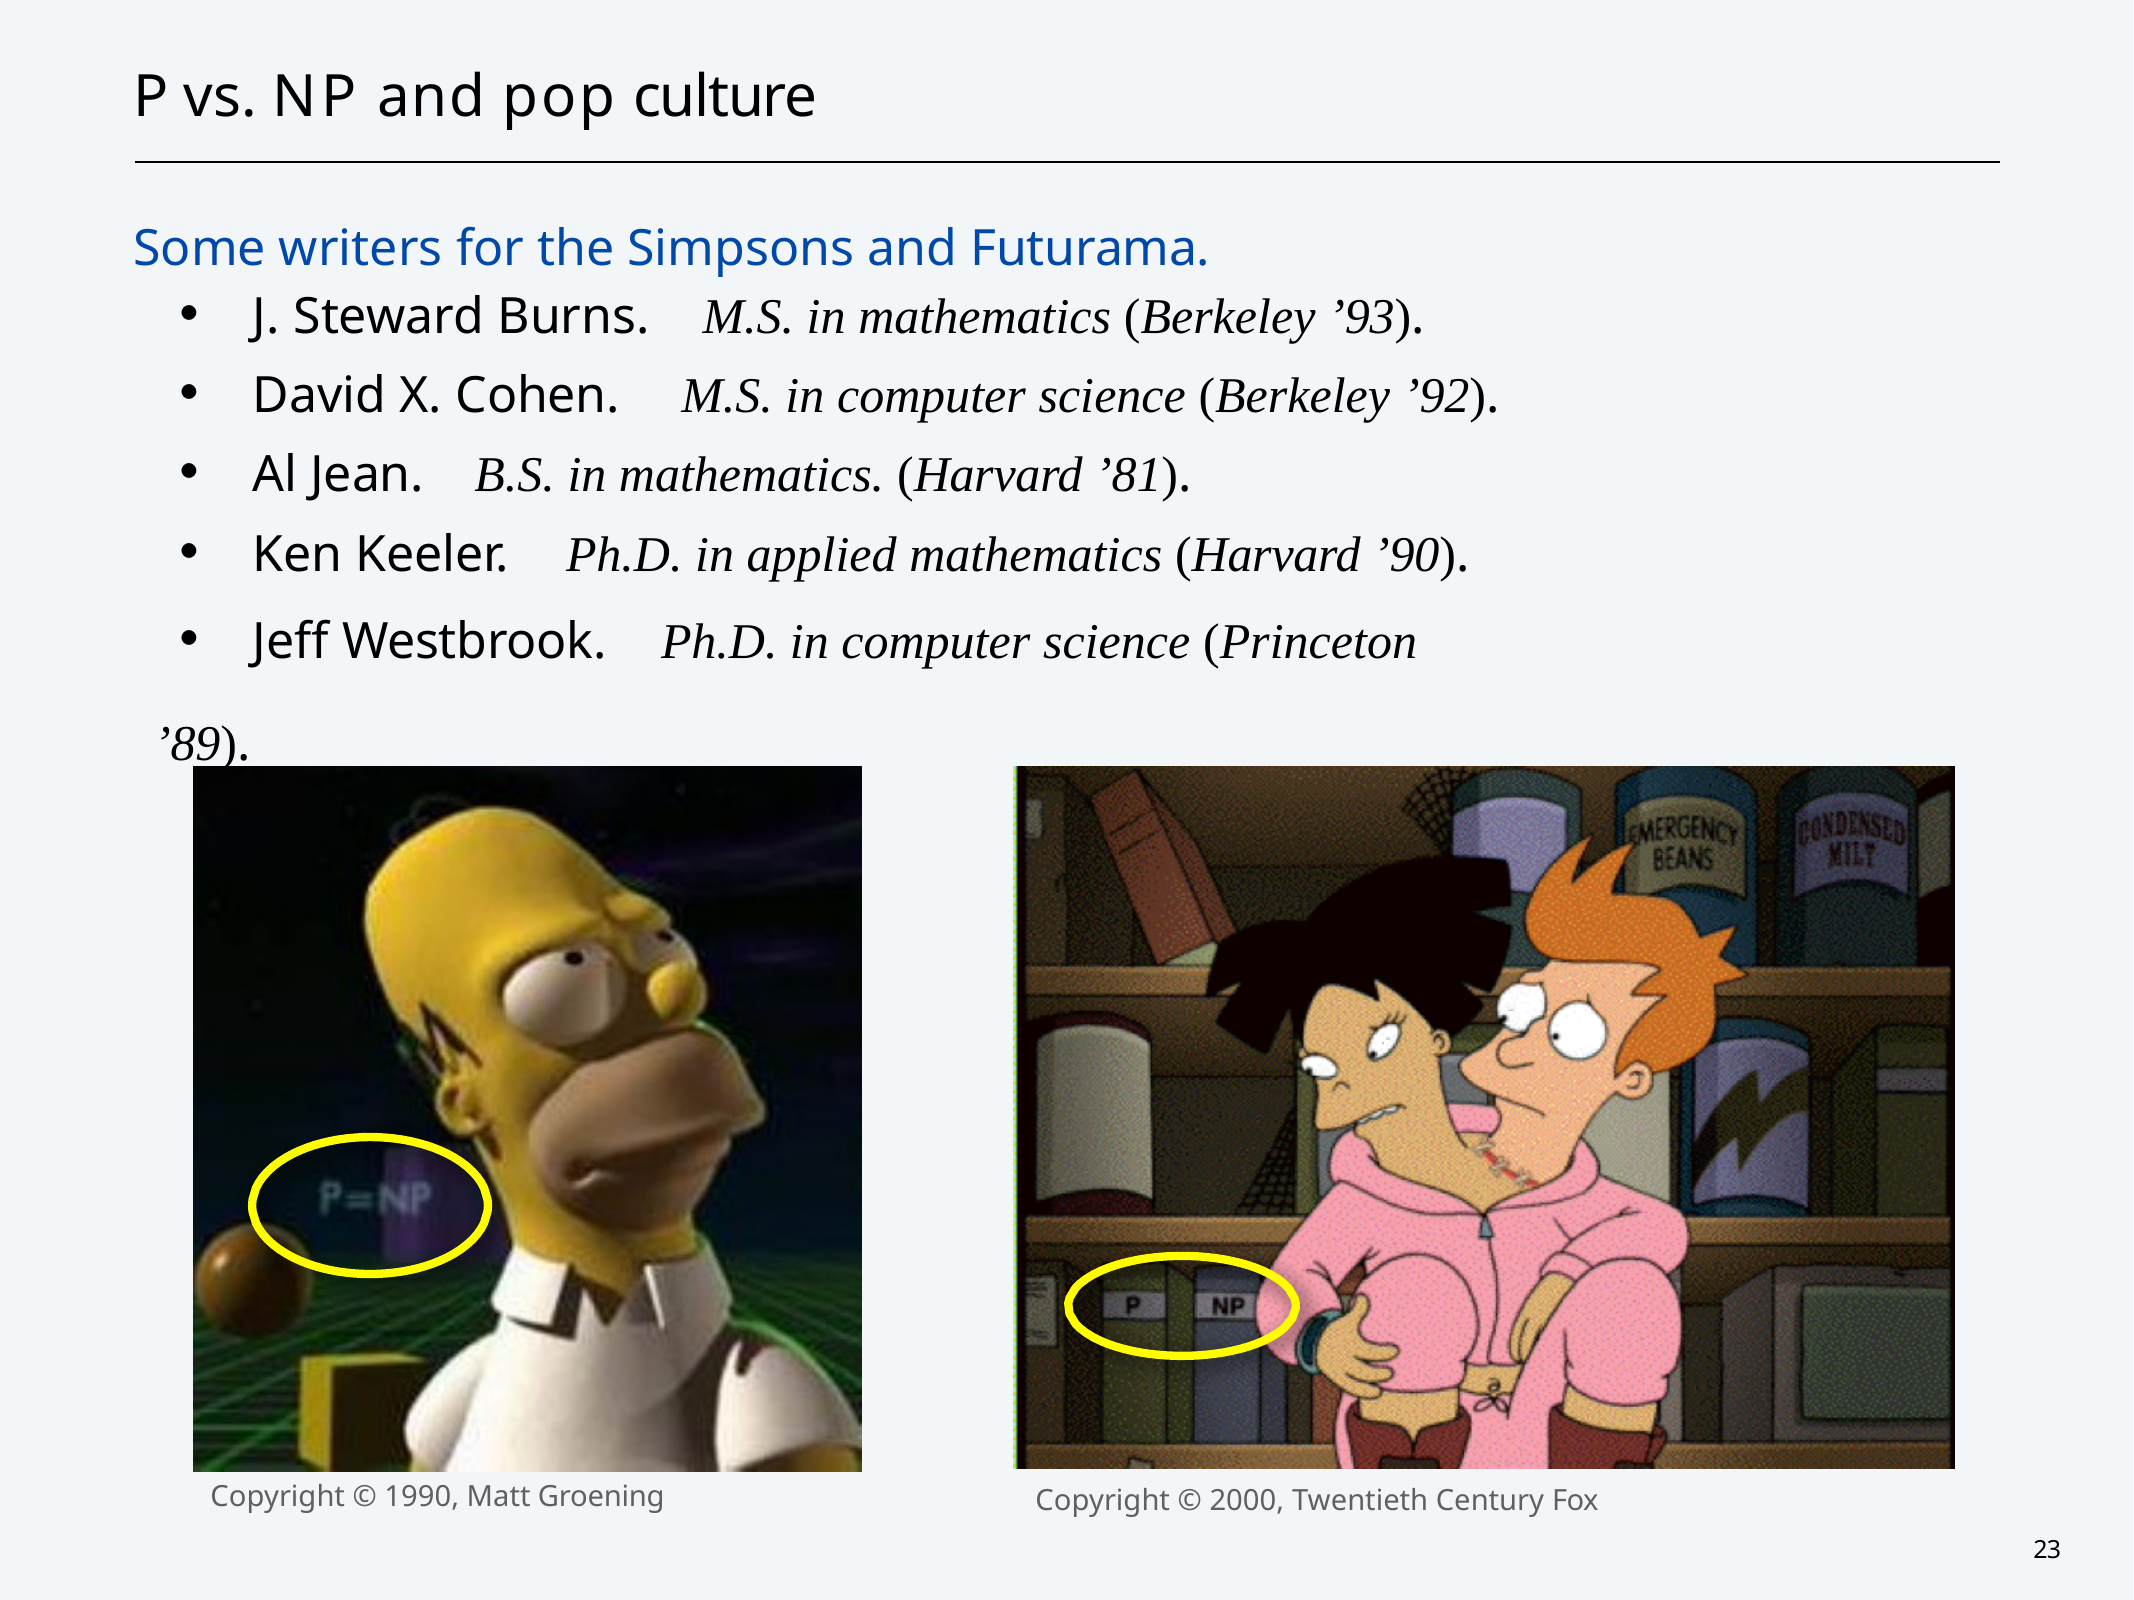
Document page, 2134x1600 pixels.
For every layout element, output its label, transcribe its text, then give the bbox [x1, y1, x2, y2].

title P vs. NP and pop culture [131, 56, 886, 326]
text_box Copyright © 1990, Matt Groening [208, 1480, 691, 1512]
text_box Copyright © 2000, Twentieth Century Fox [1033, 1479, 1638, 1517]
text_box Some writers for the Simpsons and Futurama. ・J. Steward Burns. M.S. in mathematics (Berkeley ’93). ・David X. Cohen. M.S. in computer science (Berkeley ’92). ・Al Jean. B.S. in mathematics. (Harvard ’81). ・Ken Keeler. Ph.D. in applied mathematics (Harvard ’90). ・Jeff Westbrook. Ph.D. in computer science (Princeton ’89). [127, 218, 1508, 771]
slide_number 23 [2027, 1532, 2074, 1600]
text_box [1013, 766, 1955, 1470]
picture [193, 766, 862, 1472]
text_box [235, 1120, 523, 1309]
